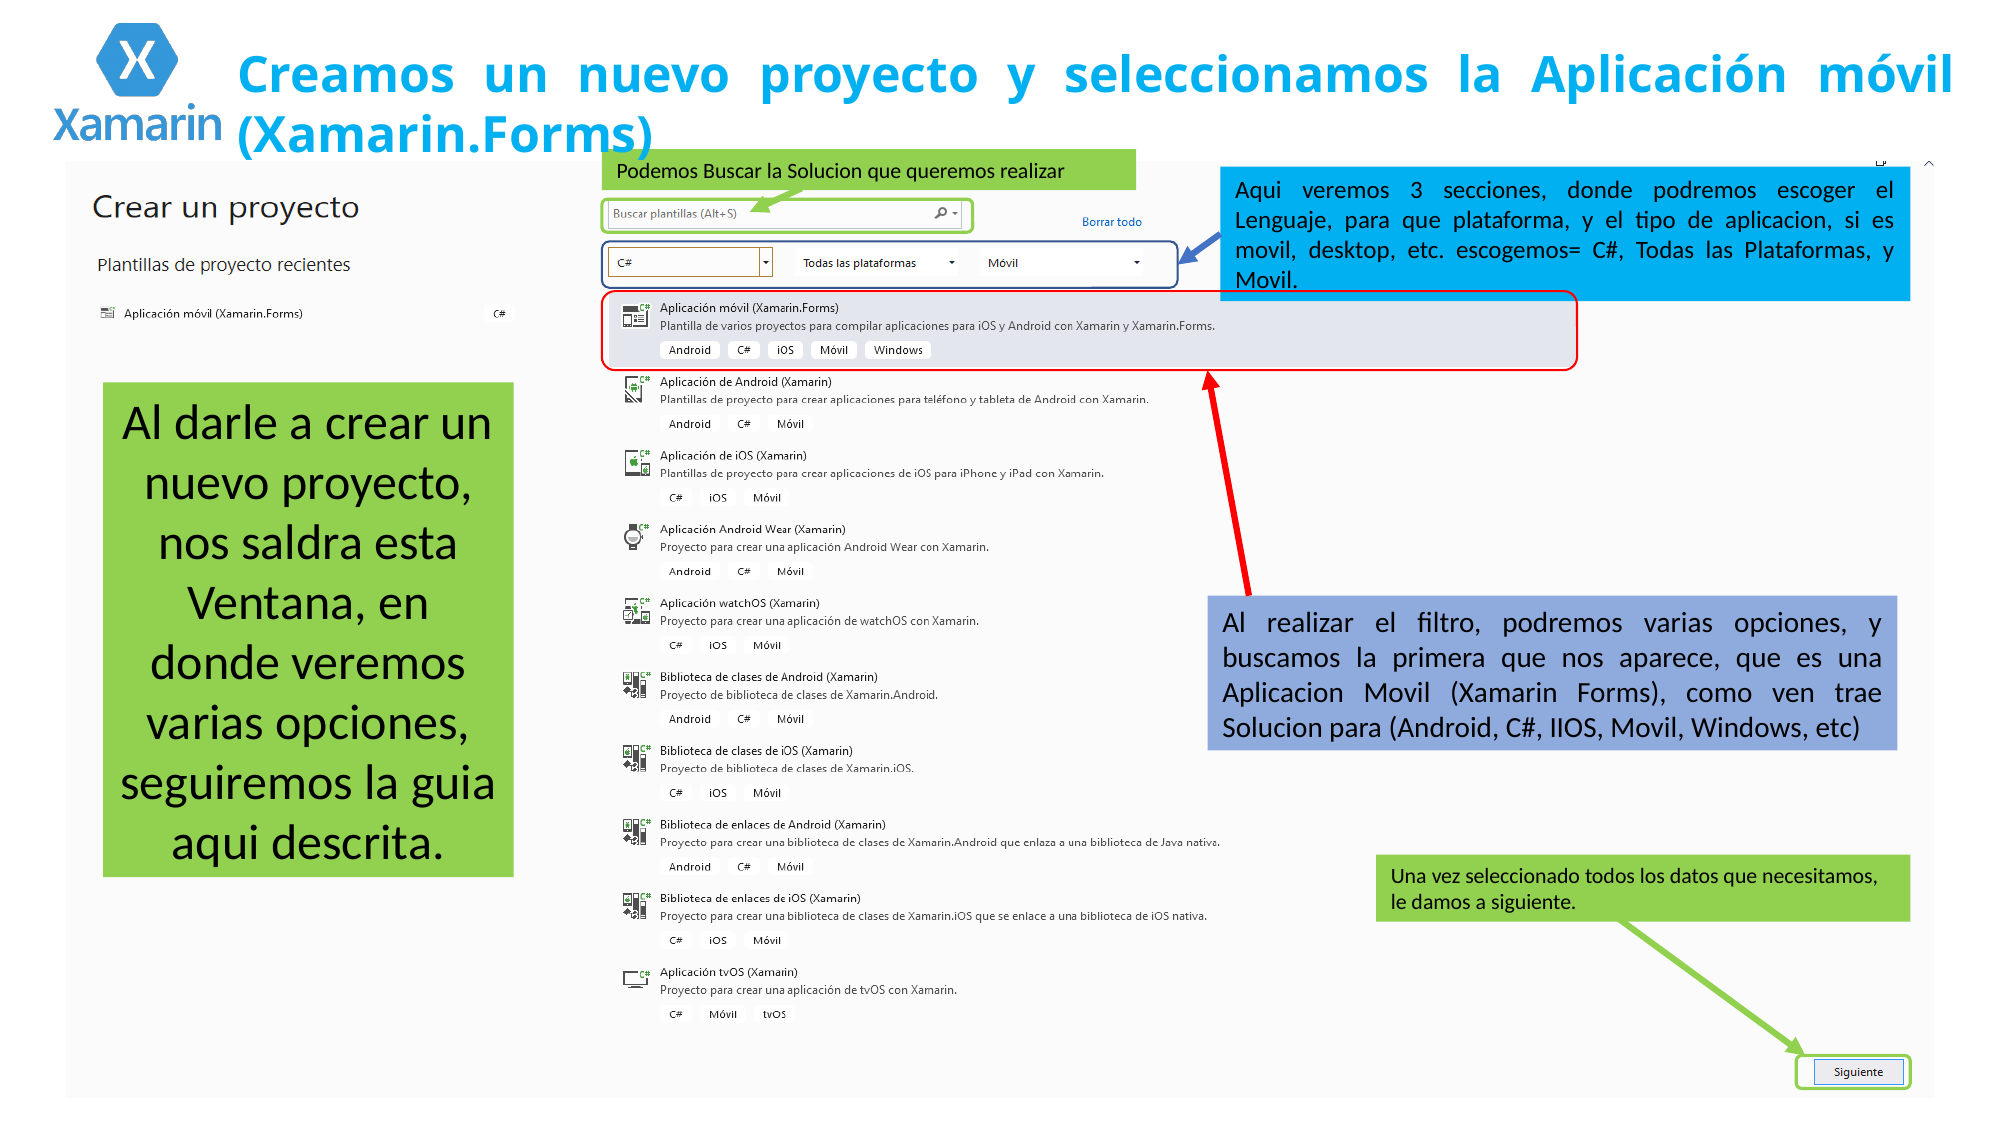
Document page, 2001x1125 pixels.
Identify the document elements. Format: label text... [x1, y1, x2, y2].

picture [51, 22, 223, 142]
text_box Creamos un nuevo proyecto y seleccionamos la Aplicación móvil (Xamarin.Forms) [222, 35, 1971, 171]
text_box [66, 149, 1934, 1098]
